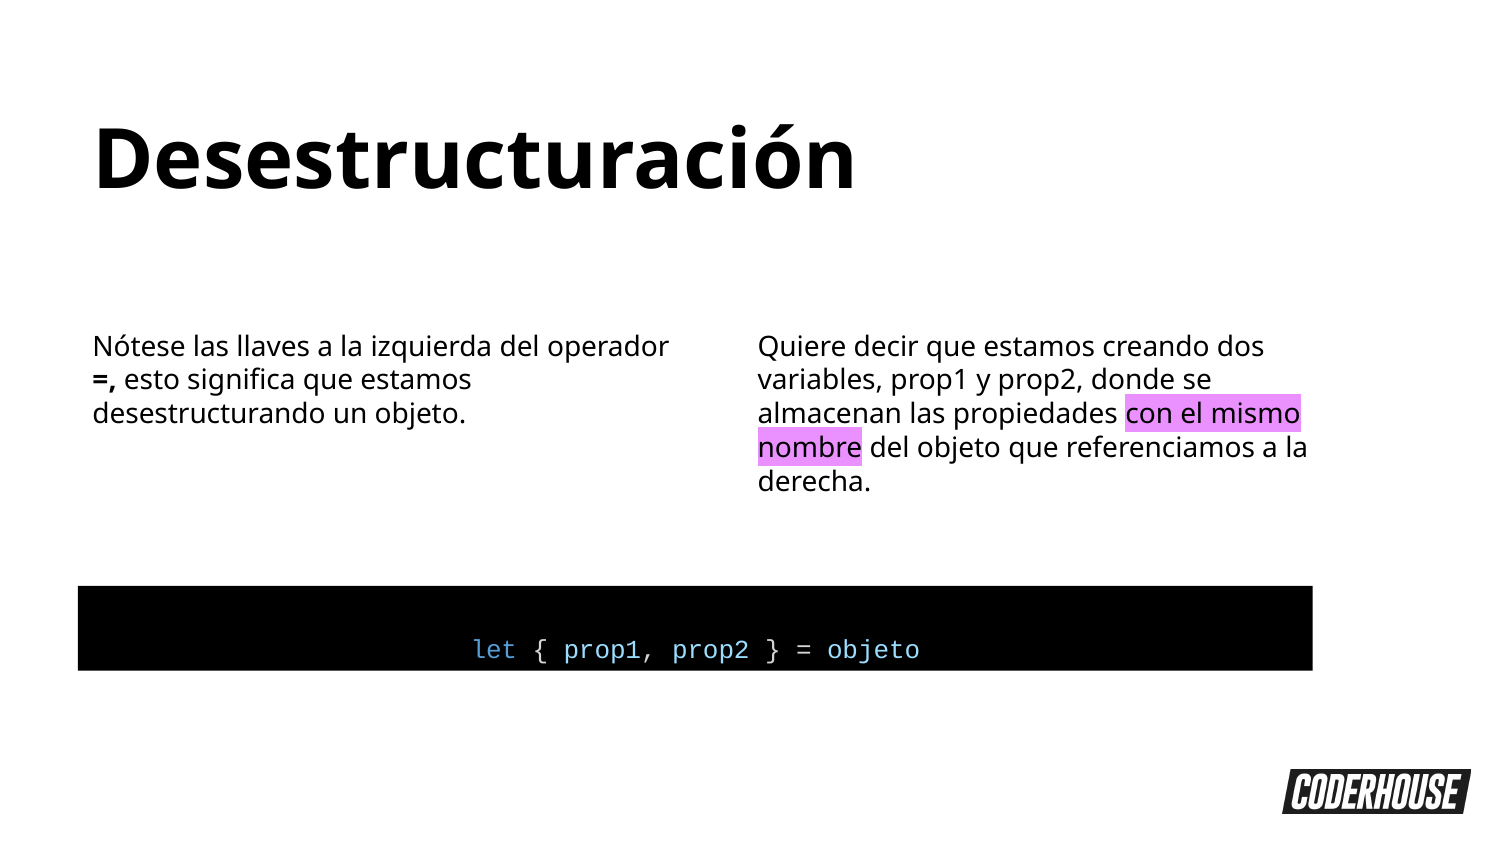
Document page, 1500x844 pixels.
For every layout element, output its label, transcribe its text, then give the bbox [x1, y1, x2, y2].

text_box Desestructuración [77, 101, 1414, 222]
text_box Quiere decir que estamos creando dos variables, prop1 y prop2, donde se almacenan las propiedades con el mismo nombre del objeto que referenciamos a la derecha. [742, 312, 1372, 512]
text_box let { prop1, prop2 } = objeto [77, 585, 1313, 671]
picture [1281, 769, 1471, 814]
text_box Nótese las llaves a la izquierda del operador =, esto significa que estamos desestructurando un objeto. [77, 312, 707, 445]
